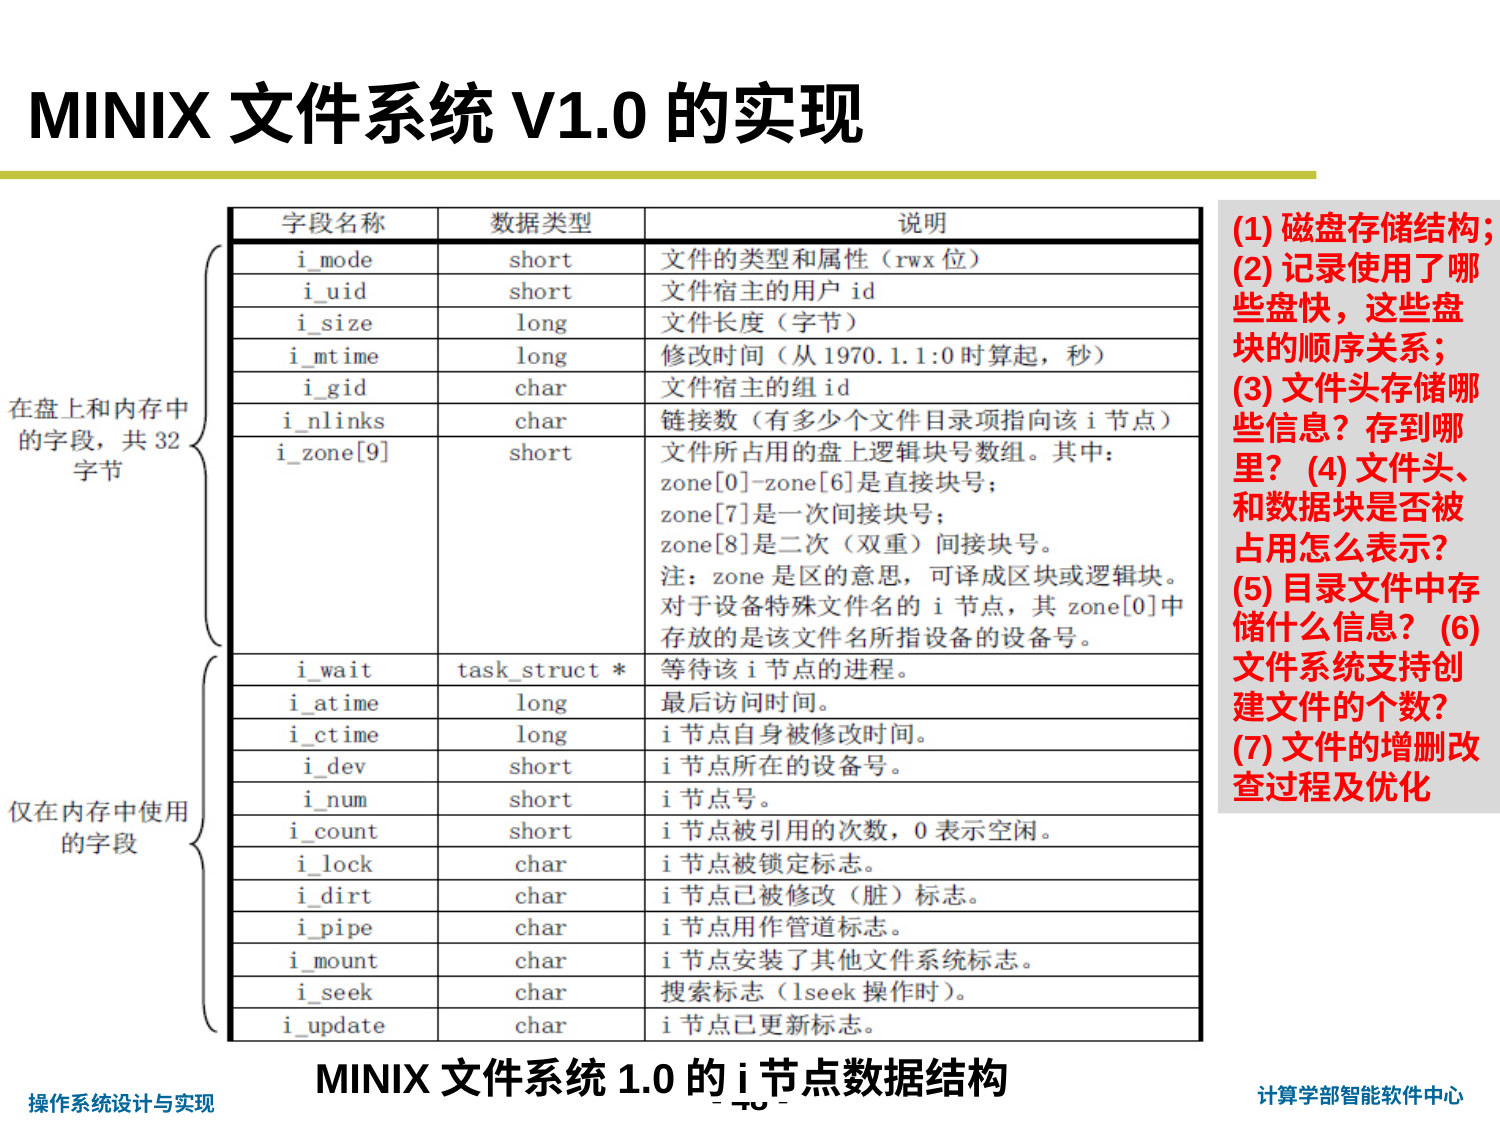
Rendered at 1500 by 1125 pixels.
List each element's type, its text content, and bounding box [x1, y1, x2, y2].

text_box MINIX文件系统1.0的i节点数据结构 [300, 1061, 1088, 1102]
text_box (1)磁盘存储结构；(2)记录使用了哪些盘快，这些盘块的顺序关系；(3)文件头存储哪些信息？存到哪里？(4)文件头、和数据块是否被占用怎么表示？(5)目录文件中存储什么信息？(6)文件系统支持创建文件的个数？(7)文件的增删改查过程及优化 [1217, 199, 1500, 814]
title MINIX文件系统V1.0的实现 [12, 55, 1450, 167]
picture [0, 186, 1213, 1053]
